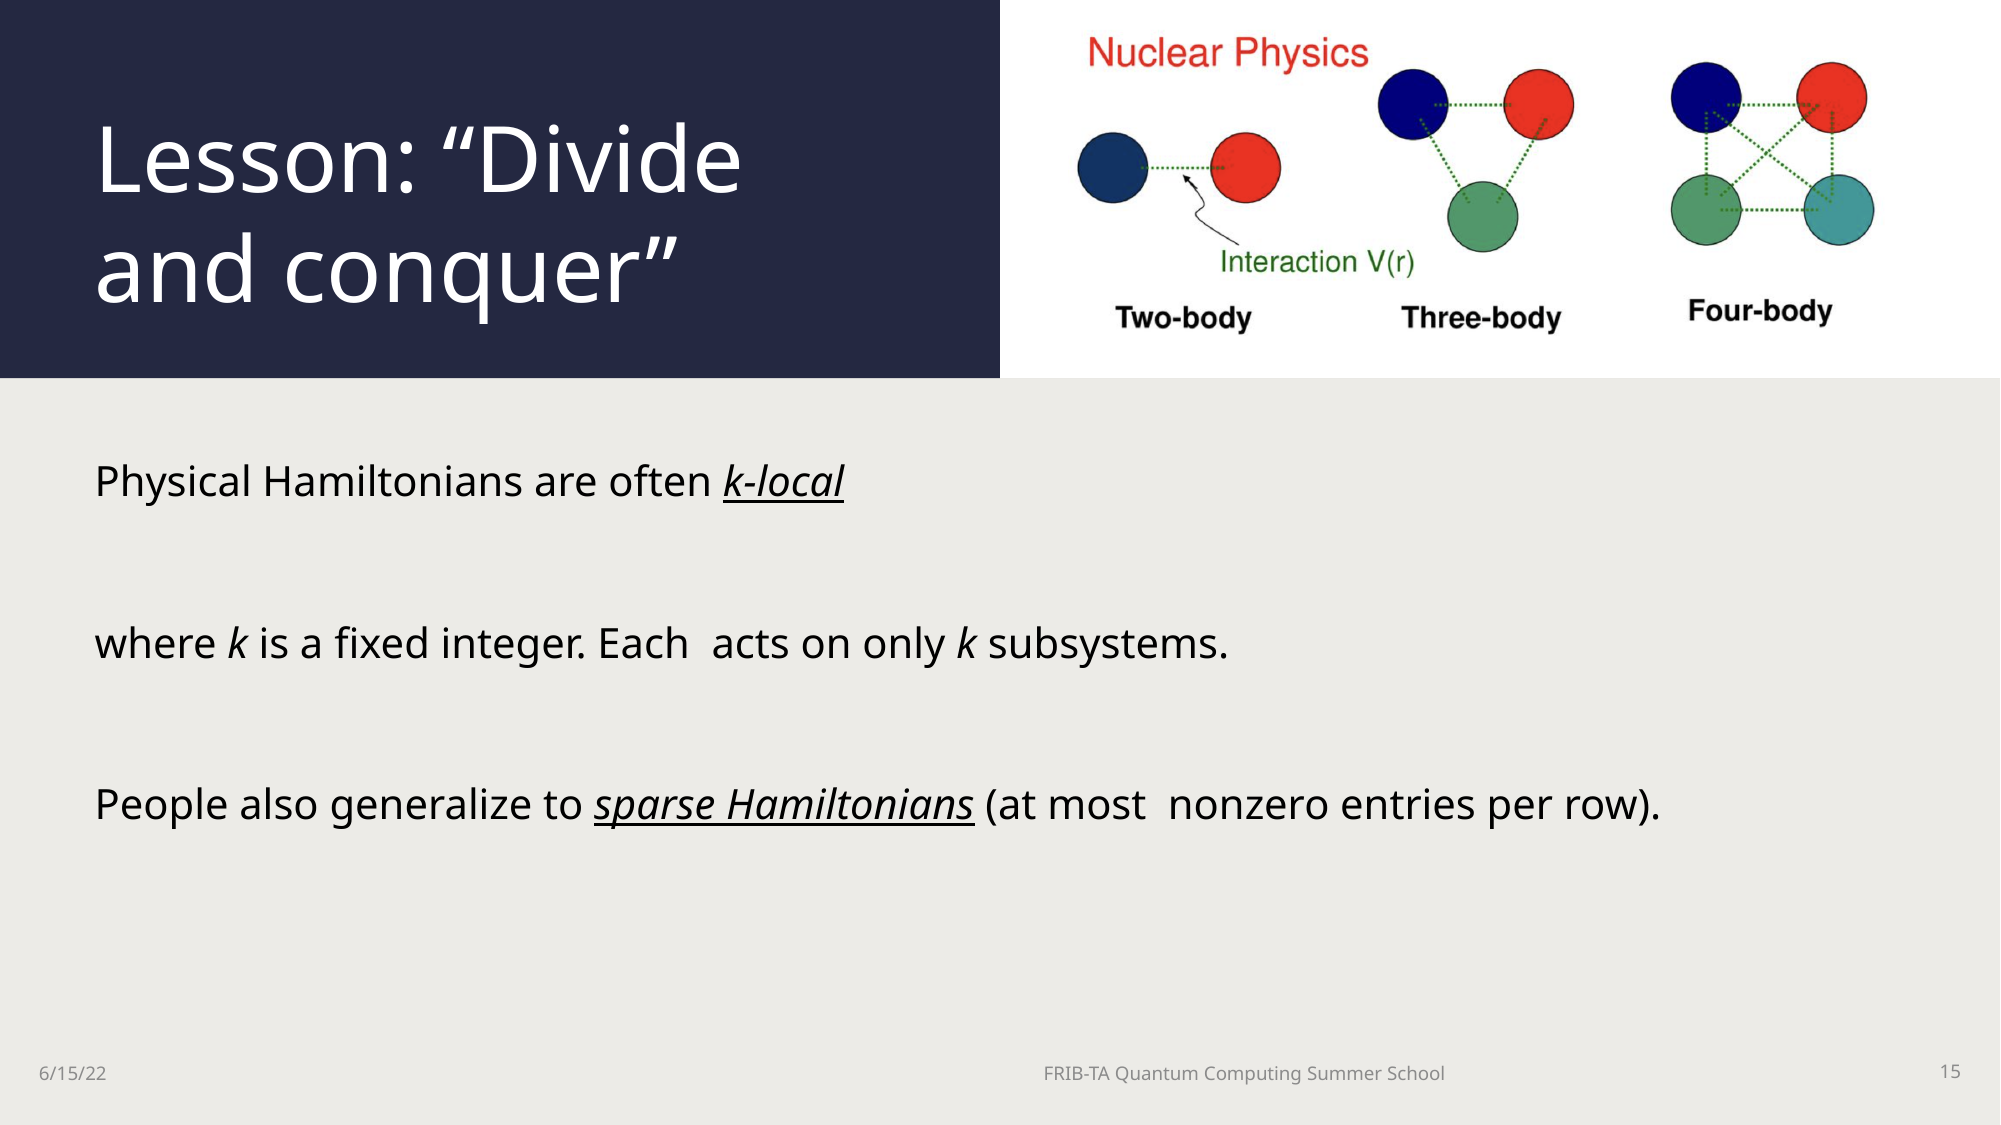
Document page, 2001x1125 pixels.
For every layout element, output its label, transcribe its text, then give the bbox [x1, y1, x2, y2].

text_box [0, 0, 1001, 378]
picture [1068, 22, 1921, 347]
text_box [0, 378, 2000, 1125]
title Lesson: “Divide and conquer” [79, 65, 941, 329]
text_box [1001, 0, 2000, 378]
